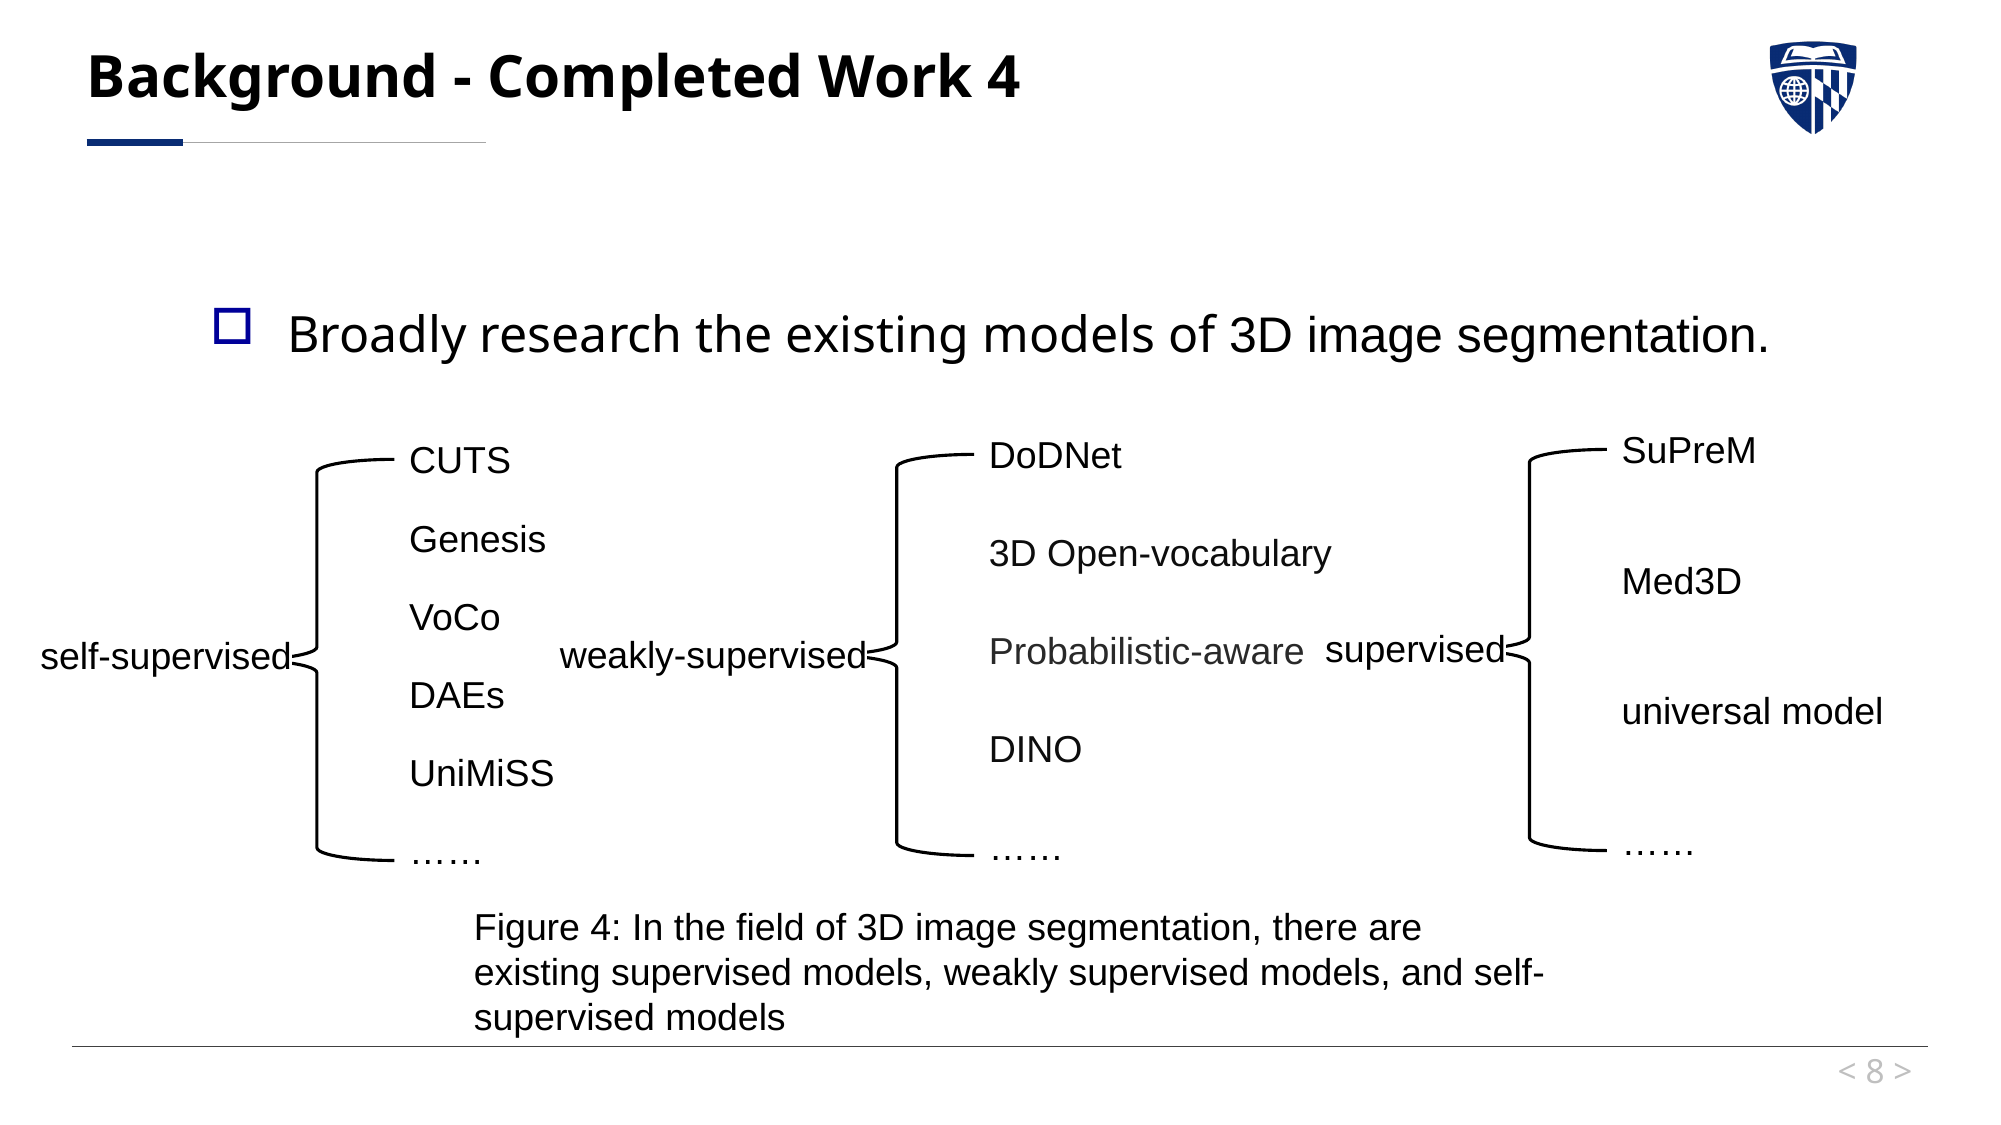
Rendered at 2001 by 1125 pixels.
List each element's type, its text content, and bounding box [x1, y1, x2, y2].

picture [1767, 39, 1859, 138]
list Broadly research the existing models of 3D image segmentation. [120, 876, 1846, 994]
list Broadly research the existing models of 3D image segmentation. [120, 229, 1846, 428]
text_box Figure 4: In the field of 3D image segmentation, there are existing supervised models, weakly supervised models, and self-supervised models [459, 895, 1572, 1046]
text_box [25, 428, 1395, 881]
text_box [1310, 419, 2000, 871]
title Background - Completed Work 4 [71, 28, 1558, 130]
slide_number < 8 > [1477, 1048, 1928, 1097]
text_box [544, 423, 1975, 876]
